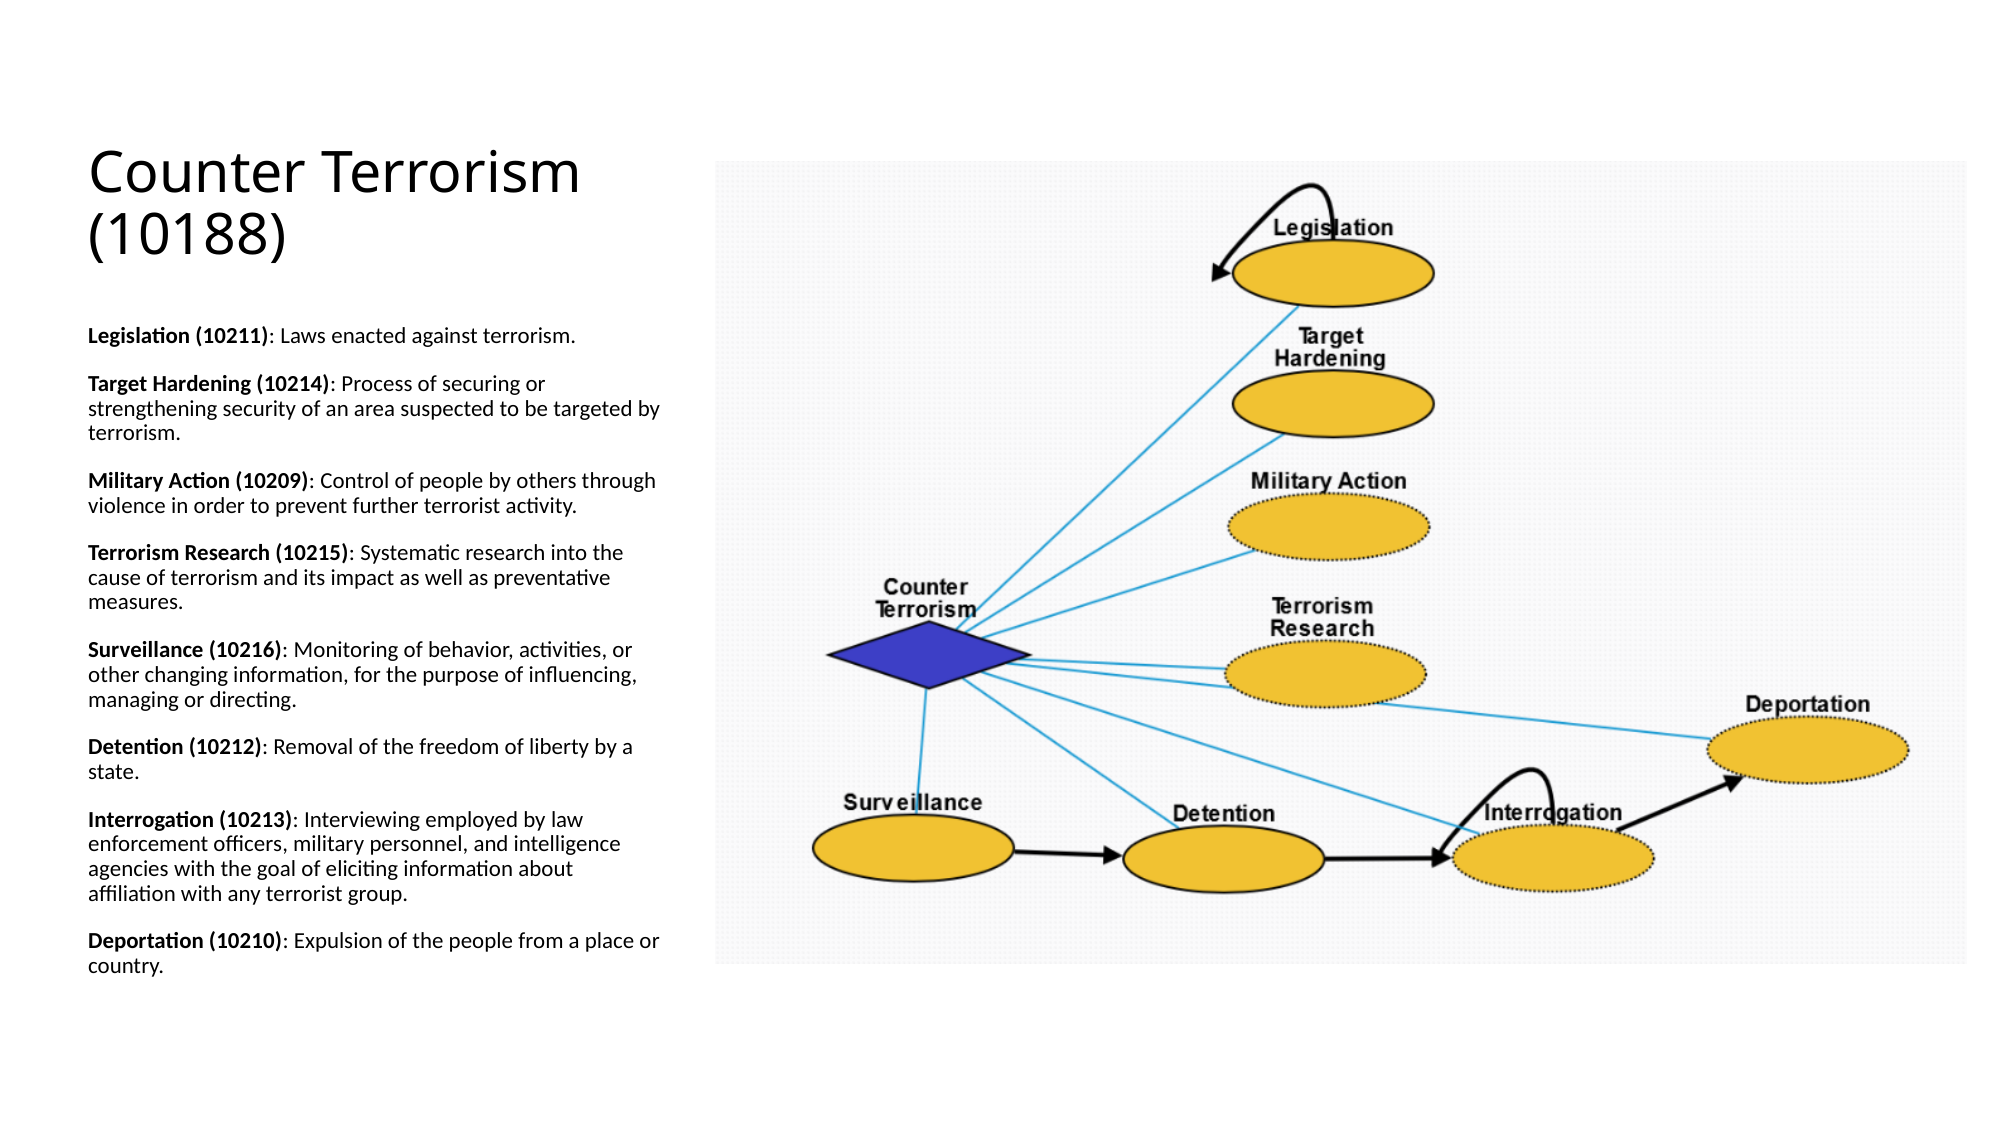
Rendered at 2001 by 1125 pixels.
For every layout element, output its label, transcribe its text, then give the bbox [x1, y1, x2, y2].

title Counter Terrorism (10188) [68, 121, 683, 287]
picture [715, 161, 1967, 964]
list Legislation (10211): Laws enacted against terrorism. Target Hardening (10214): Process of securing or strengthening security of an area suspected to be targeted by terrorism. Military Action (10209): Control of people by others through violence in order to prevent further terrorist activity. Terrorism Research (10215): Systematic research into the cause of terrorism and its impact as well as preventative measures. Surveillance (10216): Monitoring of behavior, activities, or other changing information, for the purpose of influencing, managing or directing. Detention (10212): Removal of the freedom of liberty by a state. Interrogation (10213): Interviewing employed by law enforcement officers, military personnel, and intelligence agencies with the goal of eliciting information about affiliation with any terrorist group. Deportation (10210): Expulsion of the people from a place or country. [68, 303, 683, 1000]
